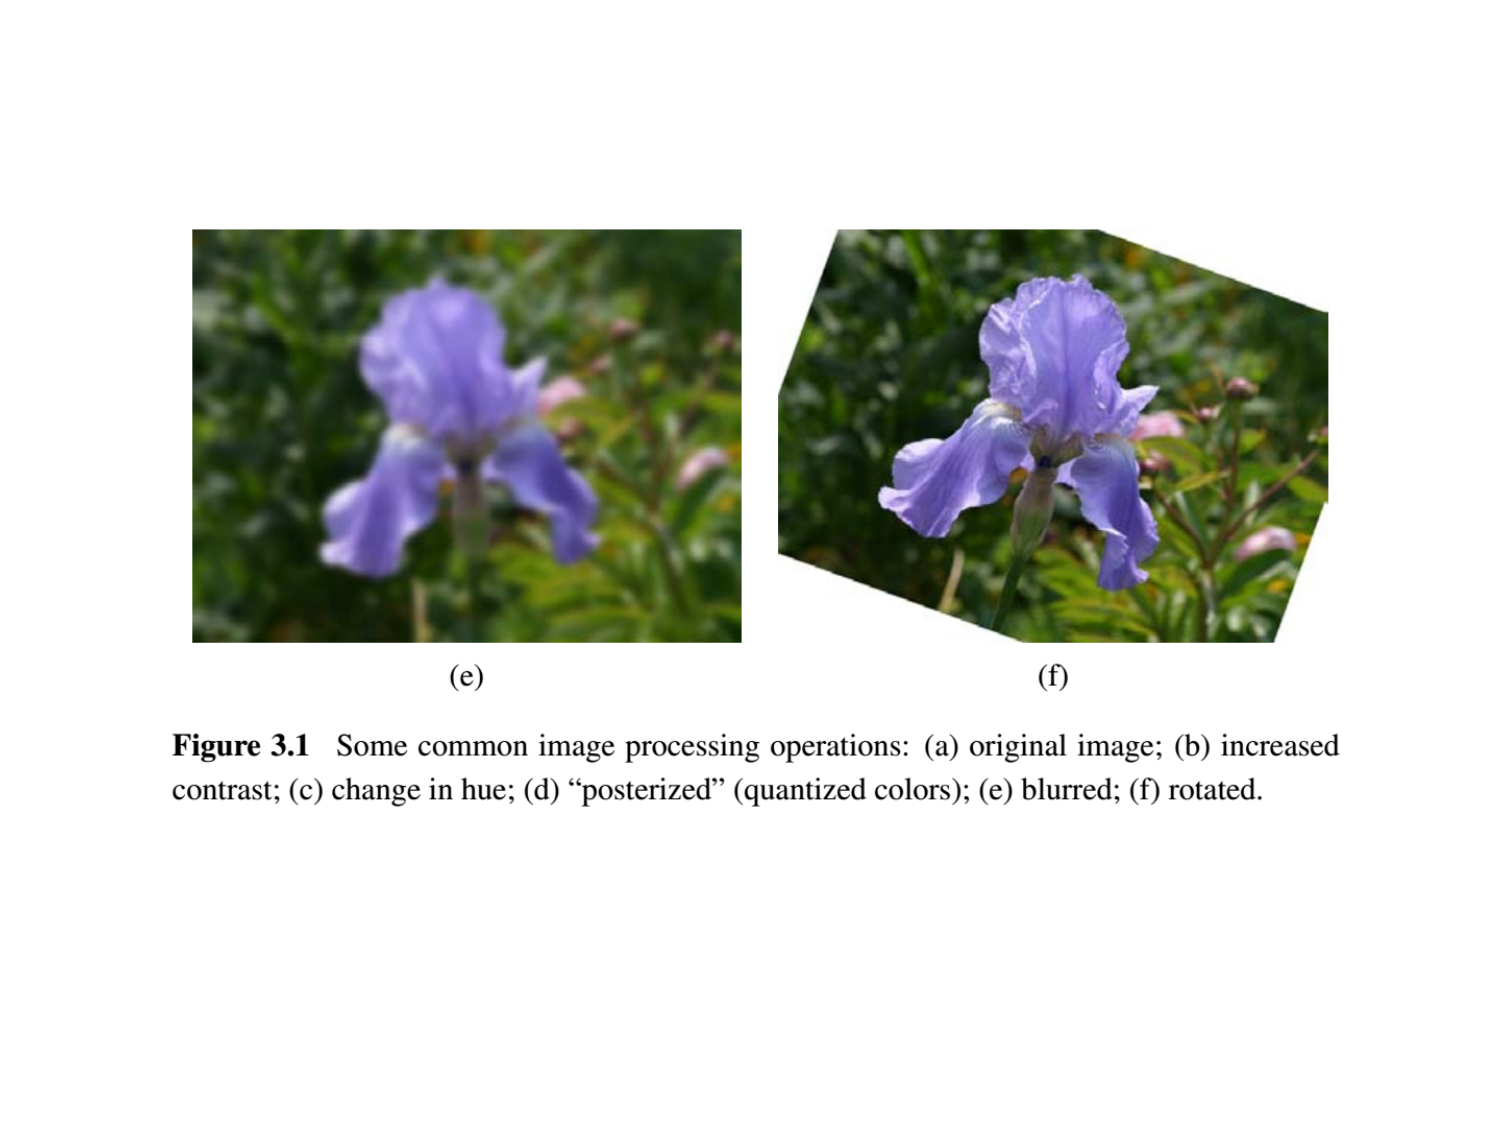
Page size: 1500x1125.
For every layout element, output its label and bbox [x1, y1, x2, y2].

picture [159, 219, 1368, 838]
